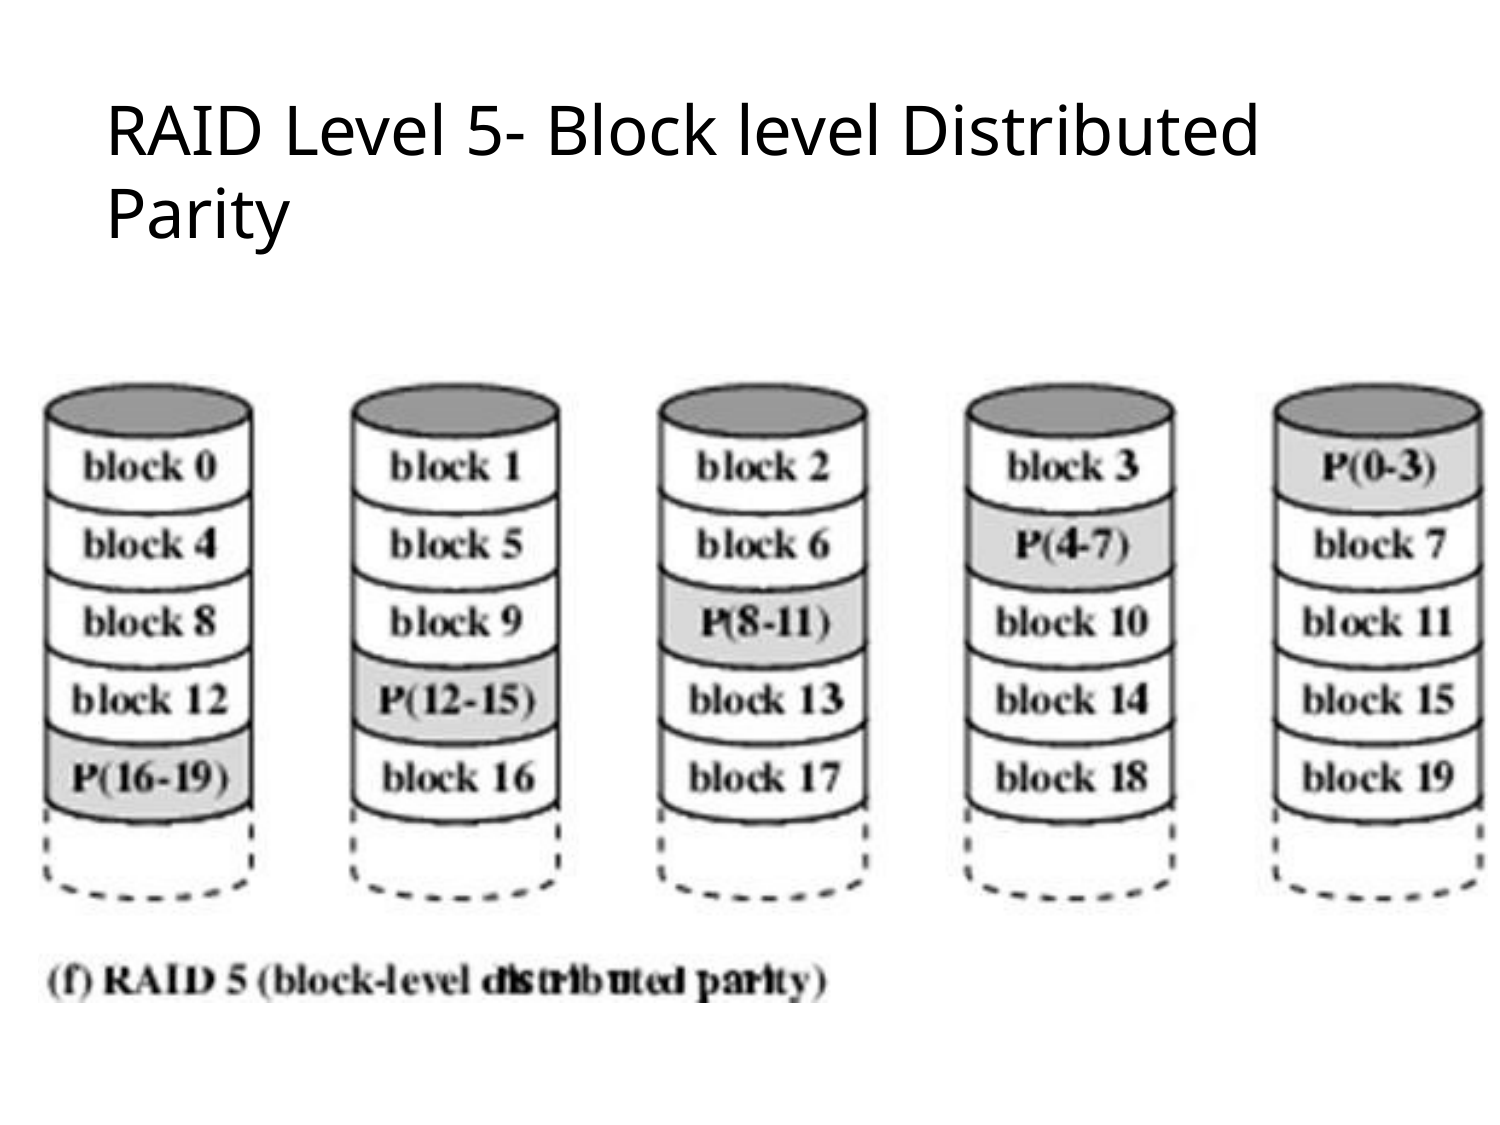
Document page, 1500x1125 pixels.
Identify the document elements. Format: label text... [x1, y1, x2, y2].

picture [38, 374, 1488, 1003]
title RAID Level 5- Block level Distributed Parity [103, 73, 1397, 264]
